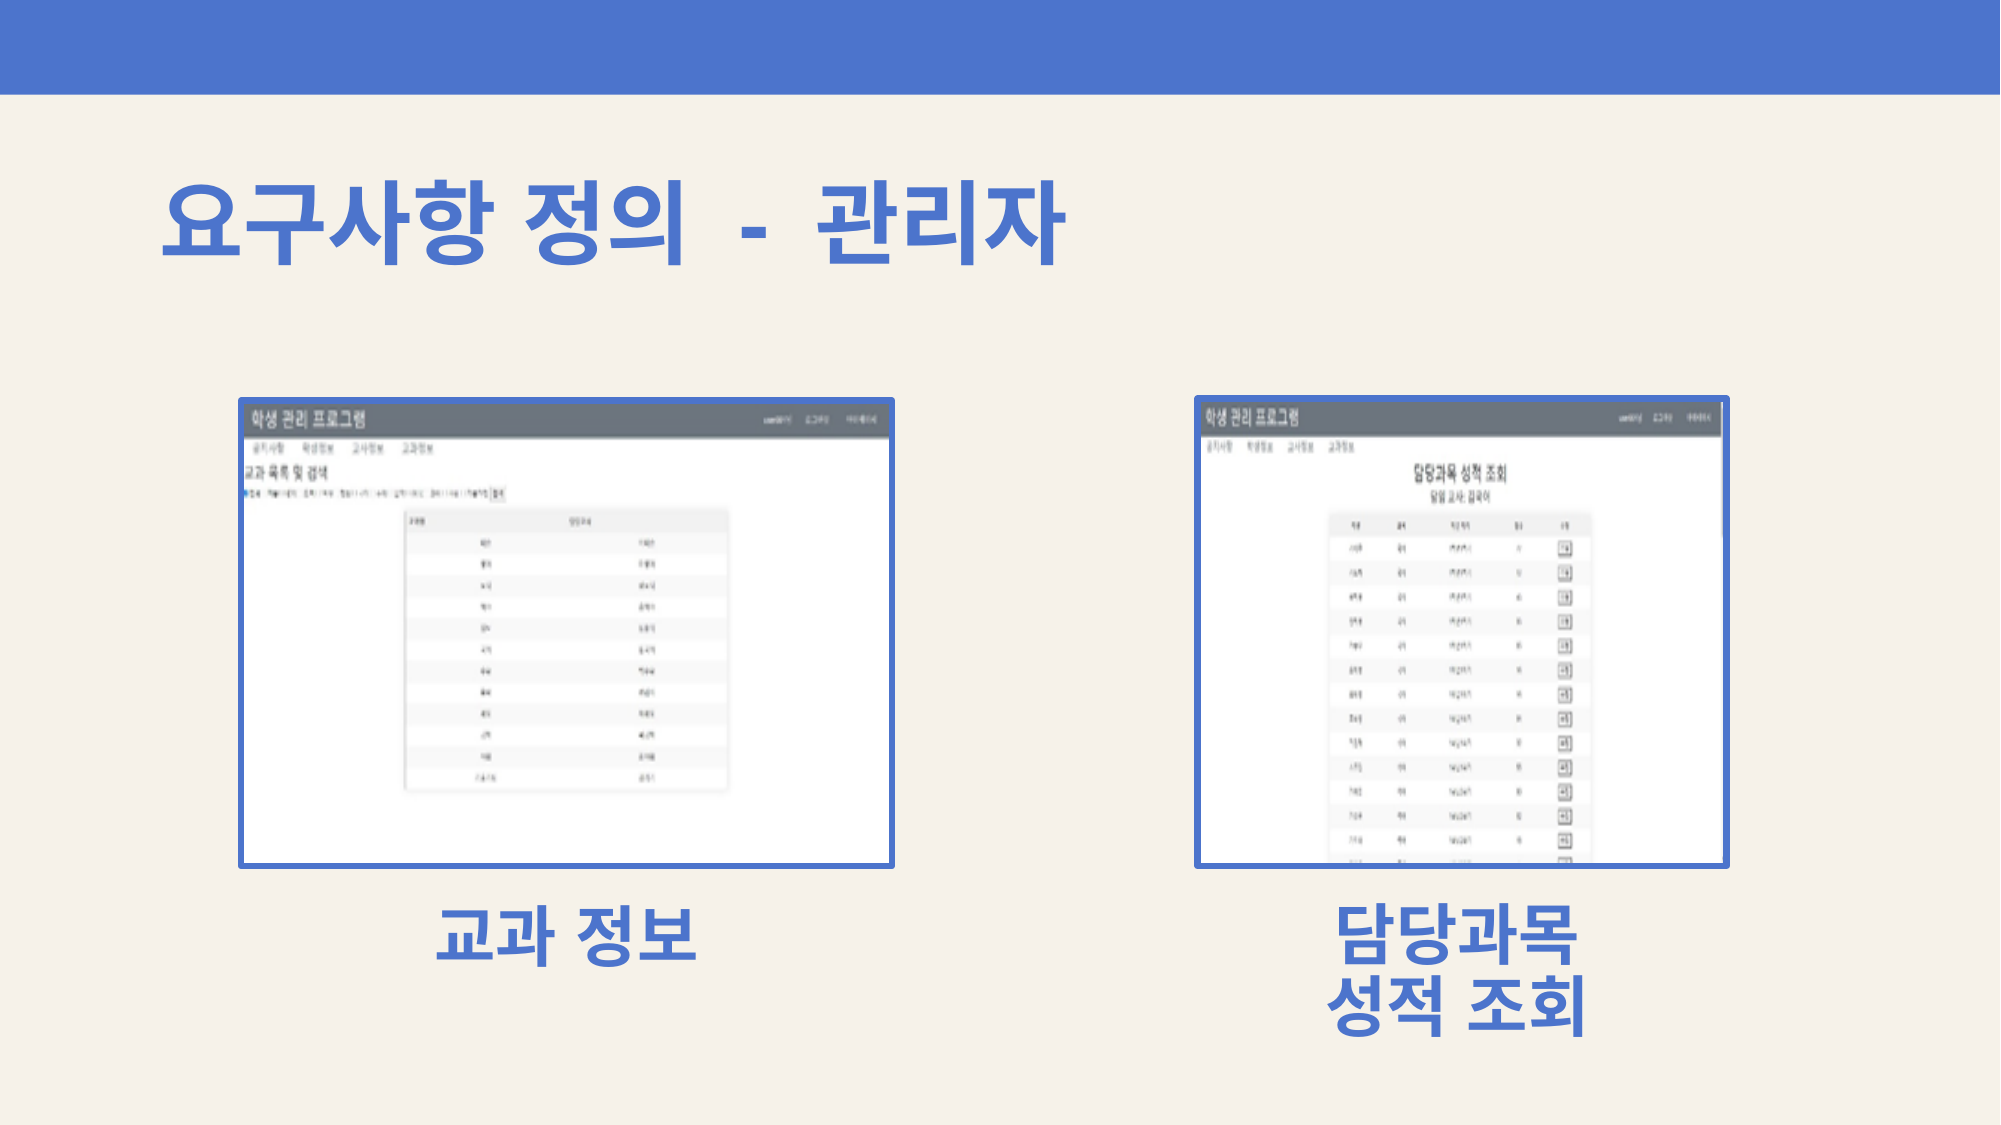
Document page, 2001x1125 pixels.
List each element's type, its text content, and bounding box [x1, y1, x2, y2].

picture [1200, 401, 1724, 864]
text_box [0, 0, 2000, 95]
text_box 교과 정보 [379, 883, 754, 998]
text_box 담당과목 성적 조회 [1270, 917, 1646, 1032]
text_box 요구사항 정의 - 관리자 [144, 108, 1269, 348]
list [244, 403, 889, 864]
